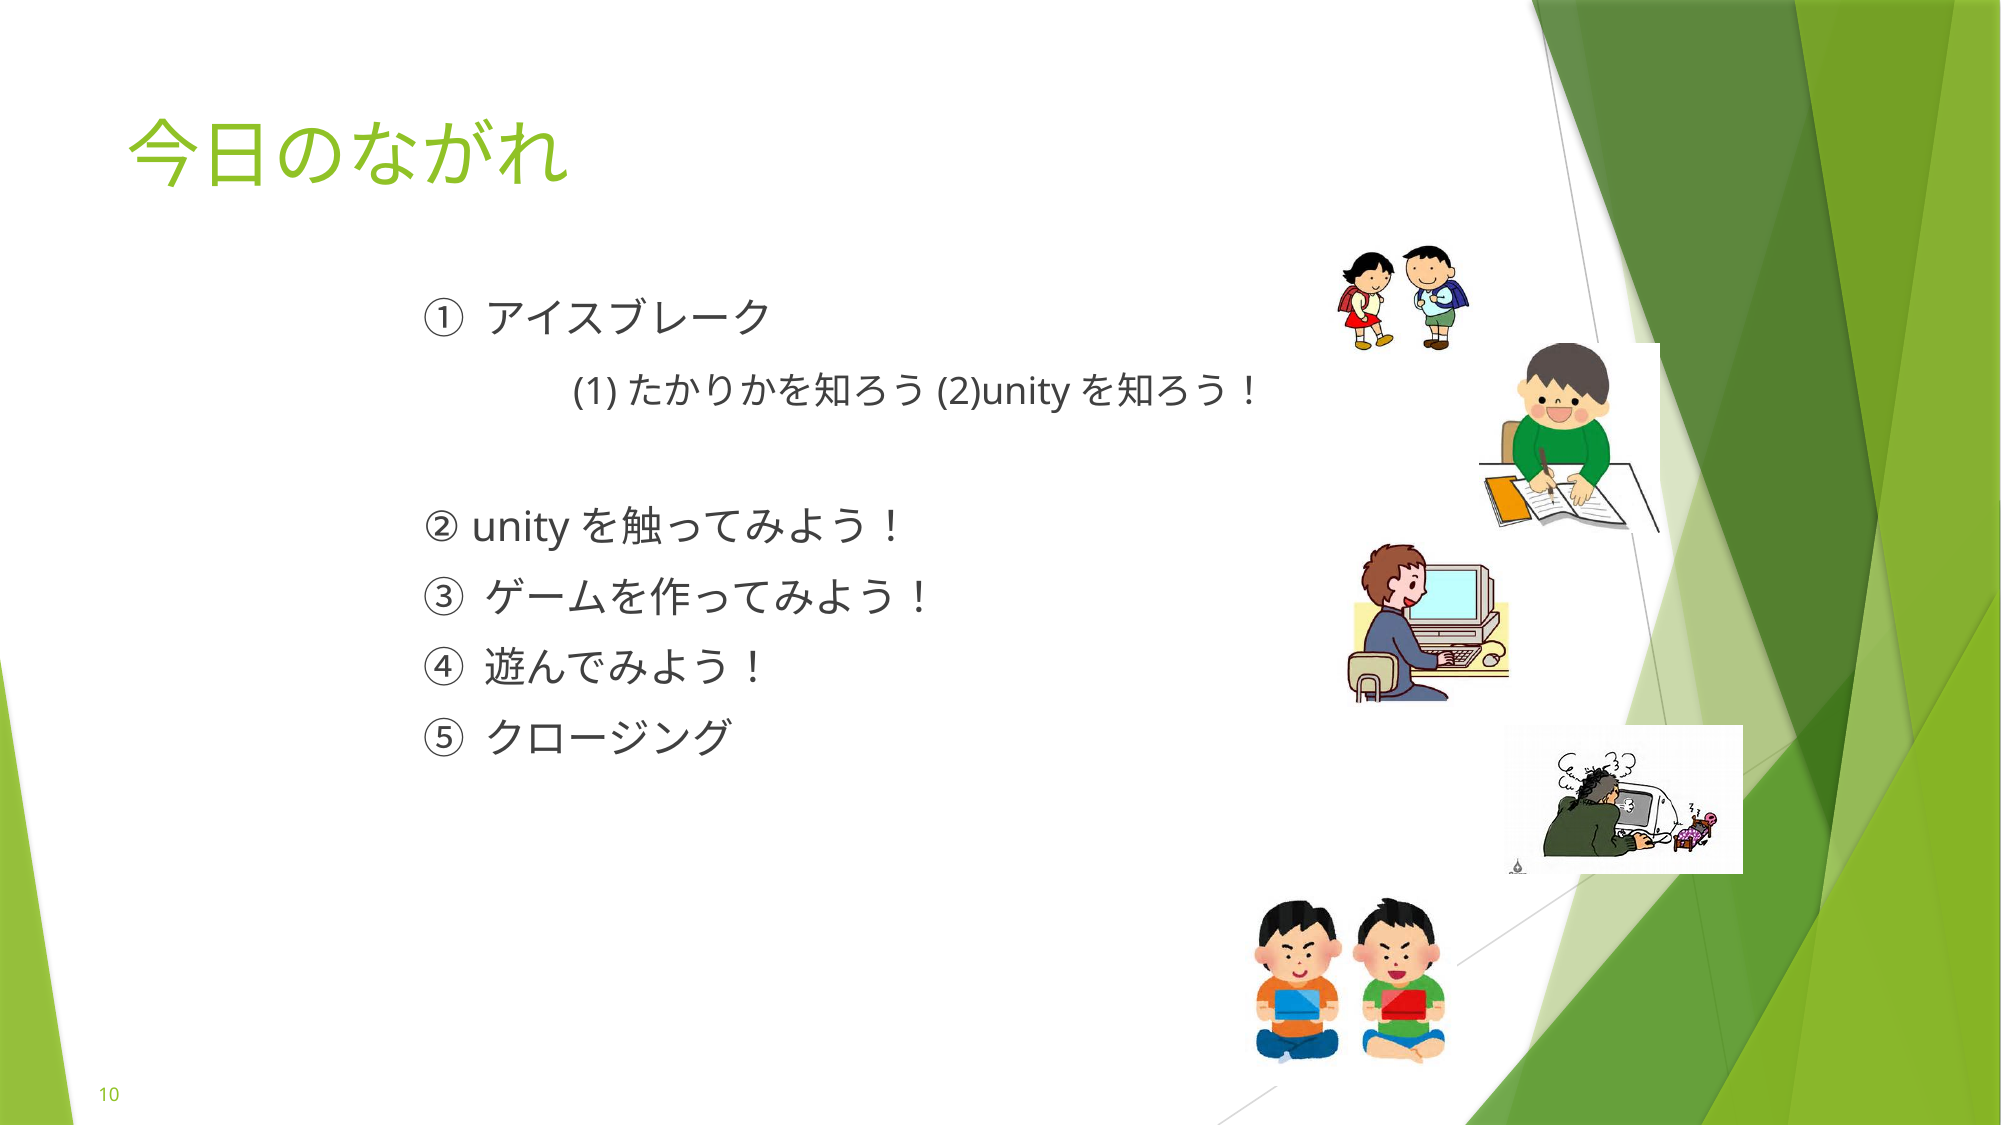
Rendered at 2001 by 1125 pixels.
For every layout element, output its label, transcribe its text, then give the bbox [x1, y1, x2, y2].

slide_number 10 [22, 1065, 135, 1125]
picture [1297, 208, 1661, 715]
list ① アイスブレーク (1)たかりかを知ろう(2)unityを知ろう！ ② unityを触ってみよう！ ③ ゲームを作ってみよう！ ④ 遊んでみよう！ ⑤ クロージング [408, 283, 1879, 1111]
title 今日のながれ [111, 99, 1522, 204]
picture [1503, 724, 1743, 874]
picture [1245, 872, 1457, 1087]
